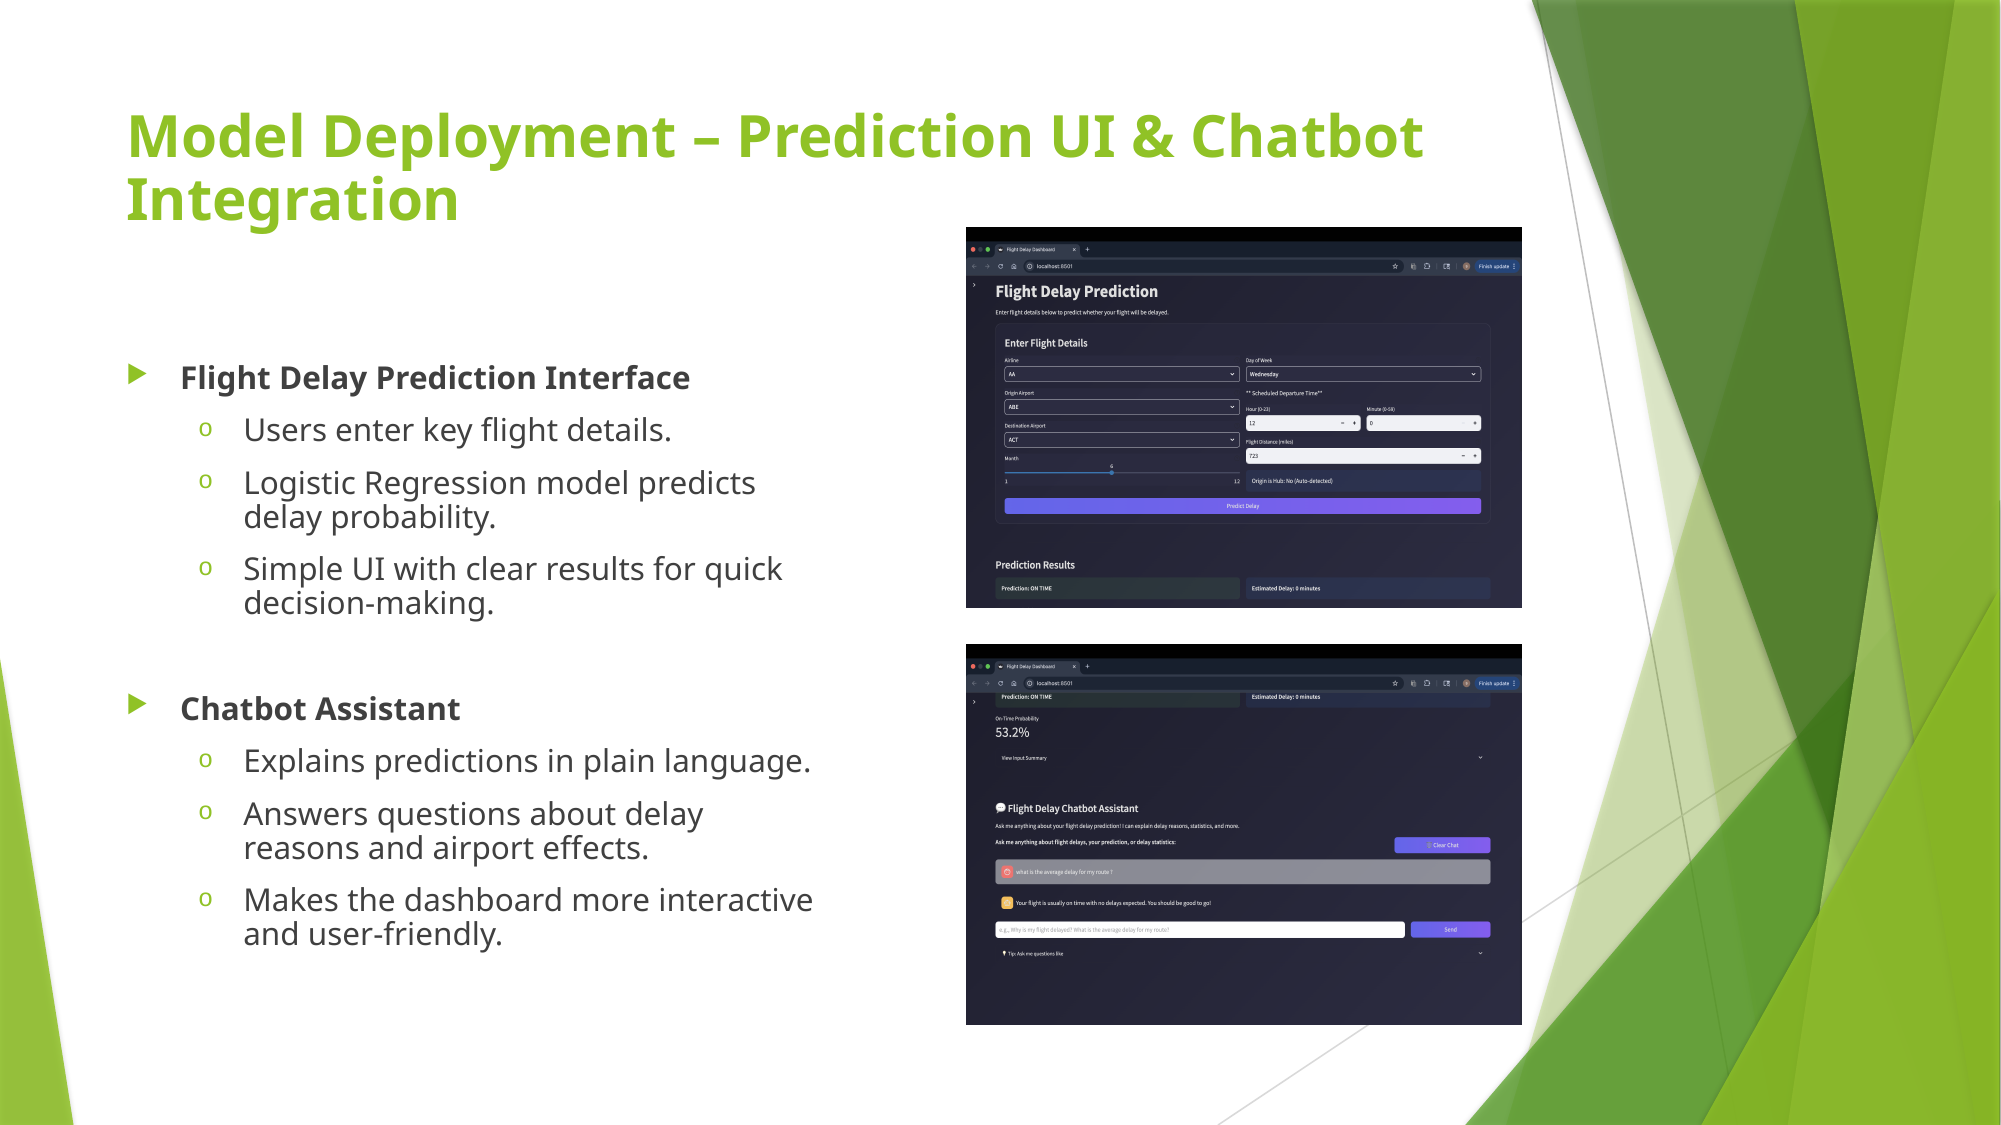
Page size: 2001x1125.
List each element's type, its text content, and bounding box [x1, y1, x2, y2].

title Model Deployment – Prediction UI & Chatbot Integration [111, 99, 1522, 317]
picture [965, 226, 1522, 608]
list Flight Delay Prediction Interface Users enter key flight details. Logistic Regression model predicts delay probability. Simple UI with clear results for quick decision-making. Chatbot Assistant Explains predictions in plain language. Answers questions about delay reasons and airport effects. Makes the dashboard more interactive and user-friendly. [111, 354, 835, 992]
picture [965, 644, 1522, 1026]
